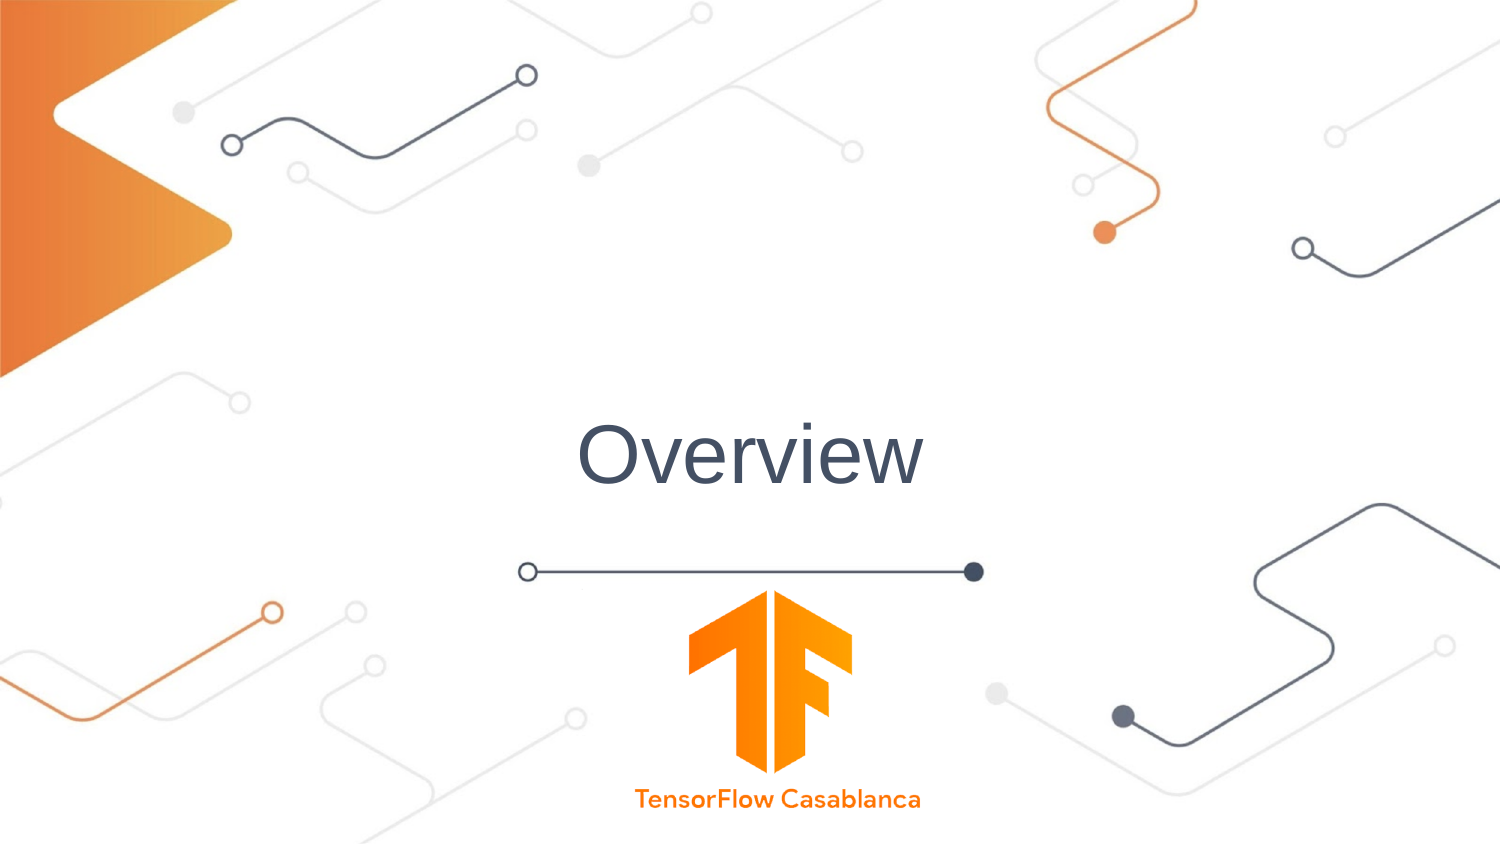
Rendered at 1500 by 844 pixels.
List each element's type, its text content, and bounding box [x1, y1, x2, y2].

picture [0, 0, 1500, 844]
title Overview [51, 367, 1449, 515]
